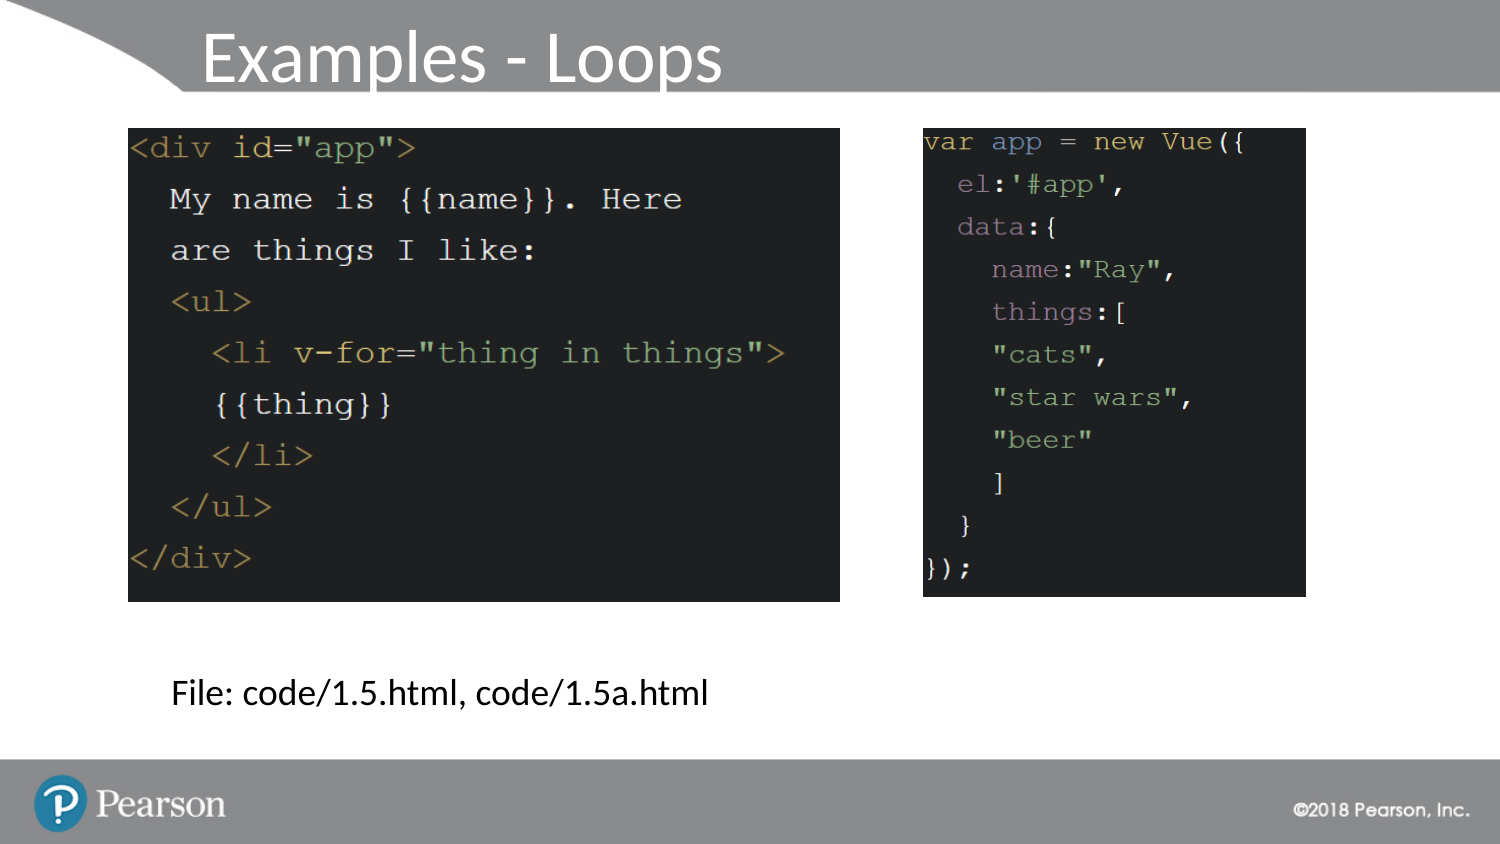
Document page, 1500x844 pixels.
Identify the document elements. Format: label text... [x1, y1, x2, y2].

text_box File: code/1.5.html, code/1.5a.html [156, 660, 798, 721]
title Examples - Loops [186, 0, 1425, 92]
picture [0, 0, 1500, 844]
